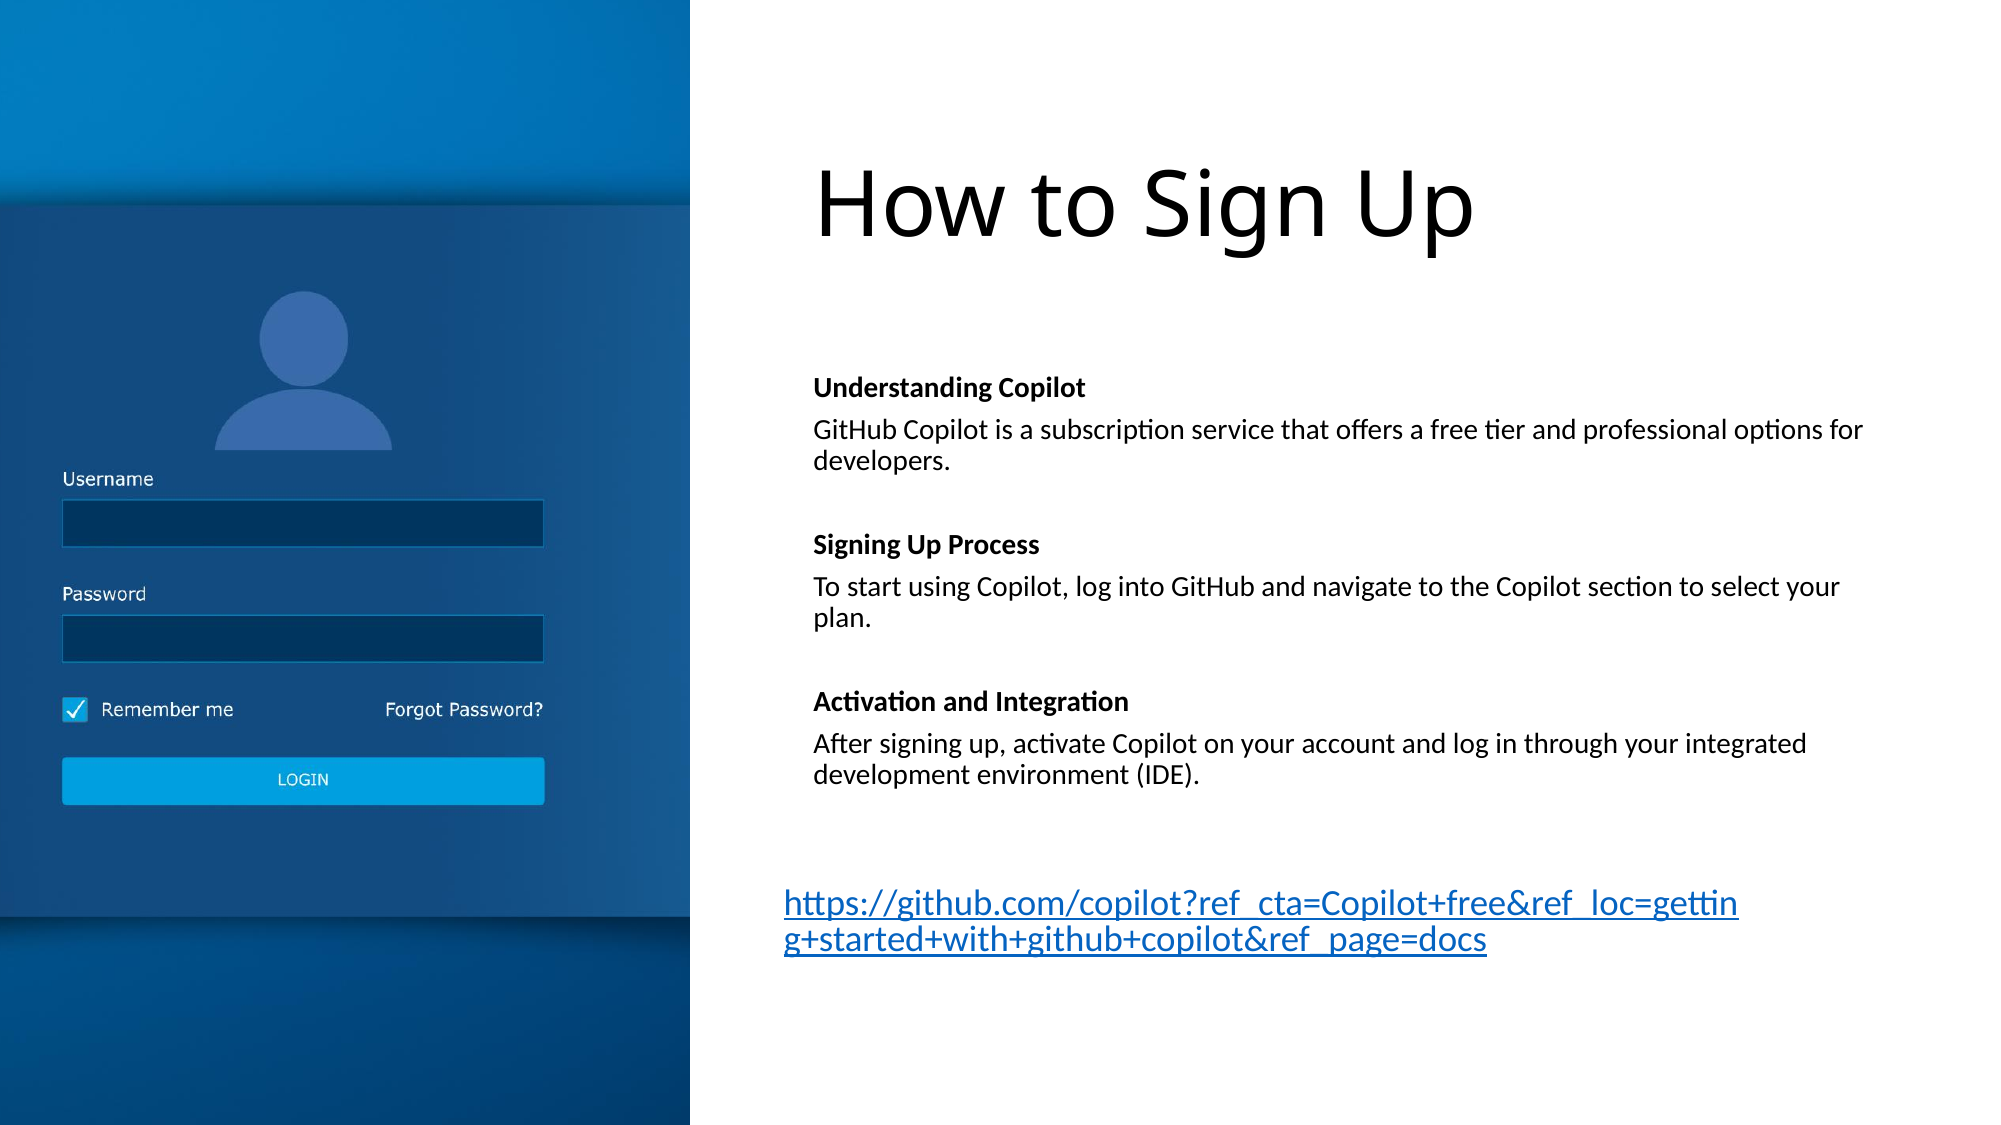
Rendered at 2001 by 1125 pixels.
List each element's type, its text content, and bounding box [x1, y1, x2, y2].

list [0, 0, 690, 1125]
text_box https://github.com/copilot?ref_cta=Copilot+free&ref_loc=getting+started+with+github+copilot&ref_page=docs [768, 870, 1769, 930]
title How to Sign Up [798, 149, 1886, 364]
list Understanding Copilot GitHub Copilot is a subscription service that offers a free tier and professional options for developers. Signing Up Process To start using Copilot, log into GitHub and navigate to the Copilot section to select your plan. Activation and Integration After signing up, activate Copilot on your account and log in through your integrated development environment (IDE). [798, 364, 1886, 978]
